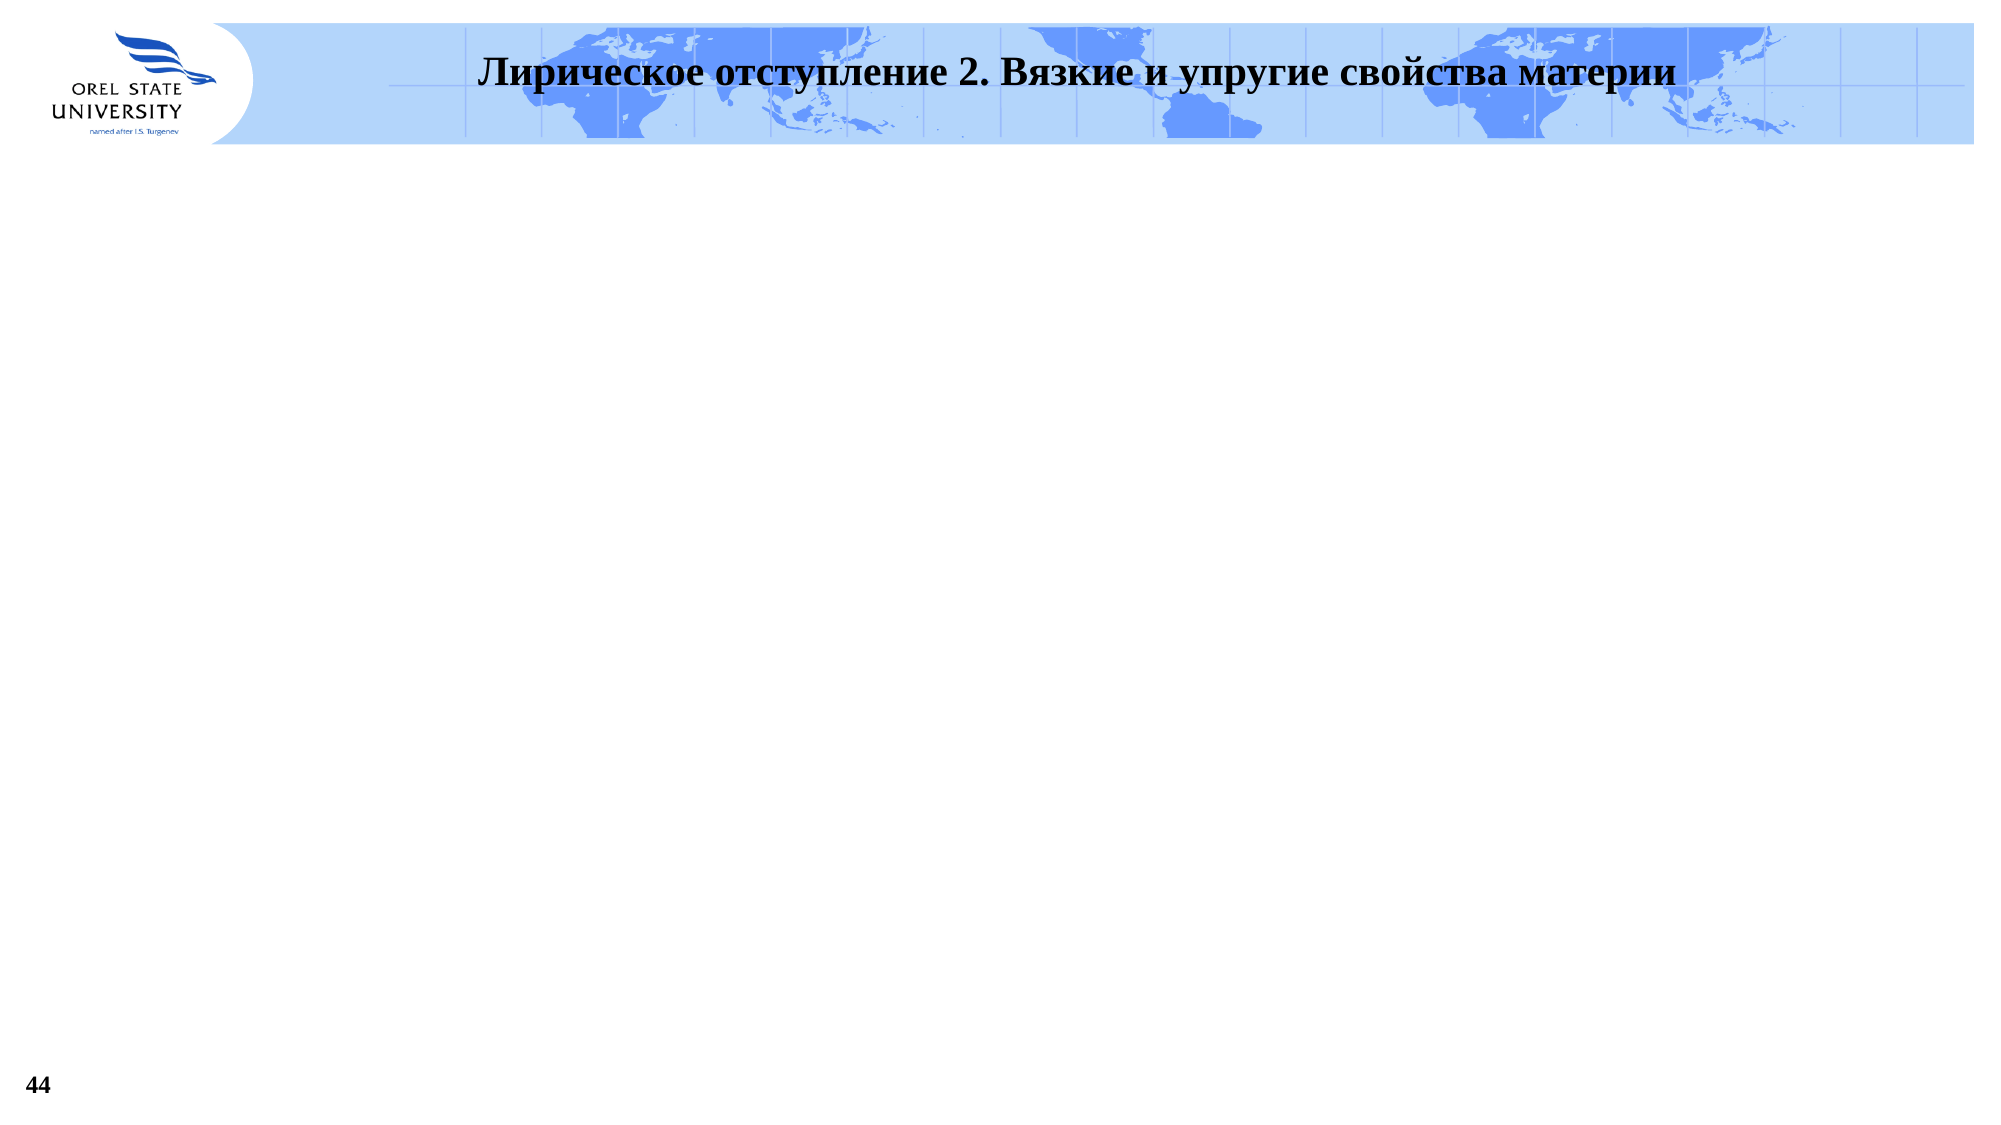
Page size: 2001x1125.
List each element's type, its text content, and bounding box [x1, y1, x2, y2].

picture [51, 29, 217, 136]
text_box Лирическое отступление 2. Вязкие и упругие свойства материи [222, 36, 1933, 101]
